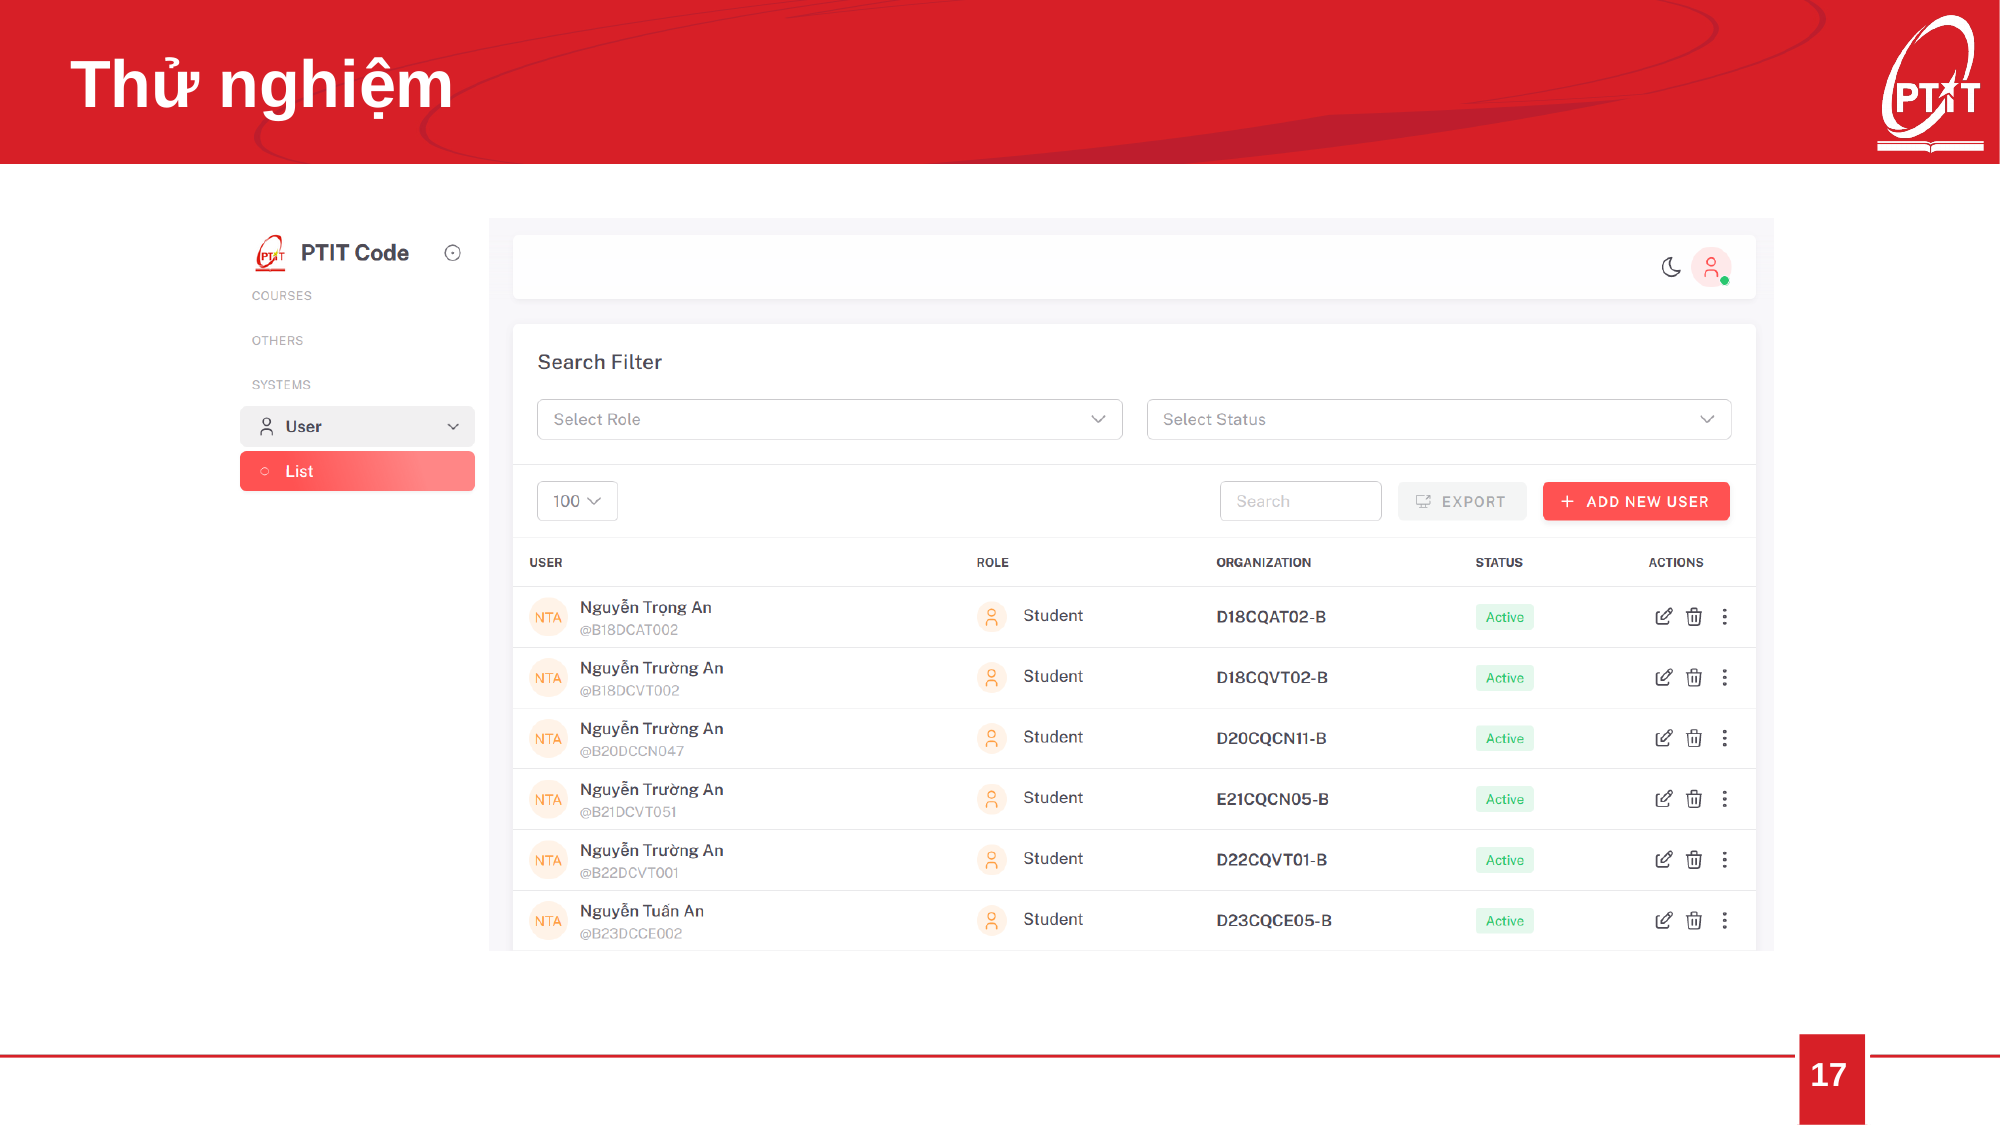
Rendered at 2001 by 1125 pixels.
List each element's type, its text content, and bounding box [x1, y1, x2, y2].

picture [0, 0, 2000, 164]
text_box Thử nghiệm [55, 41, 1181, 197]
slide_number 17 [1412, 1042, 1863, 1103]
picture [0, 1030, 2000, 1125]
picture [226, 218, 1774, 951]
